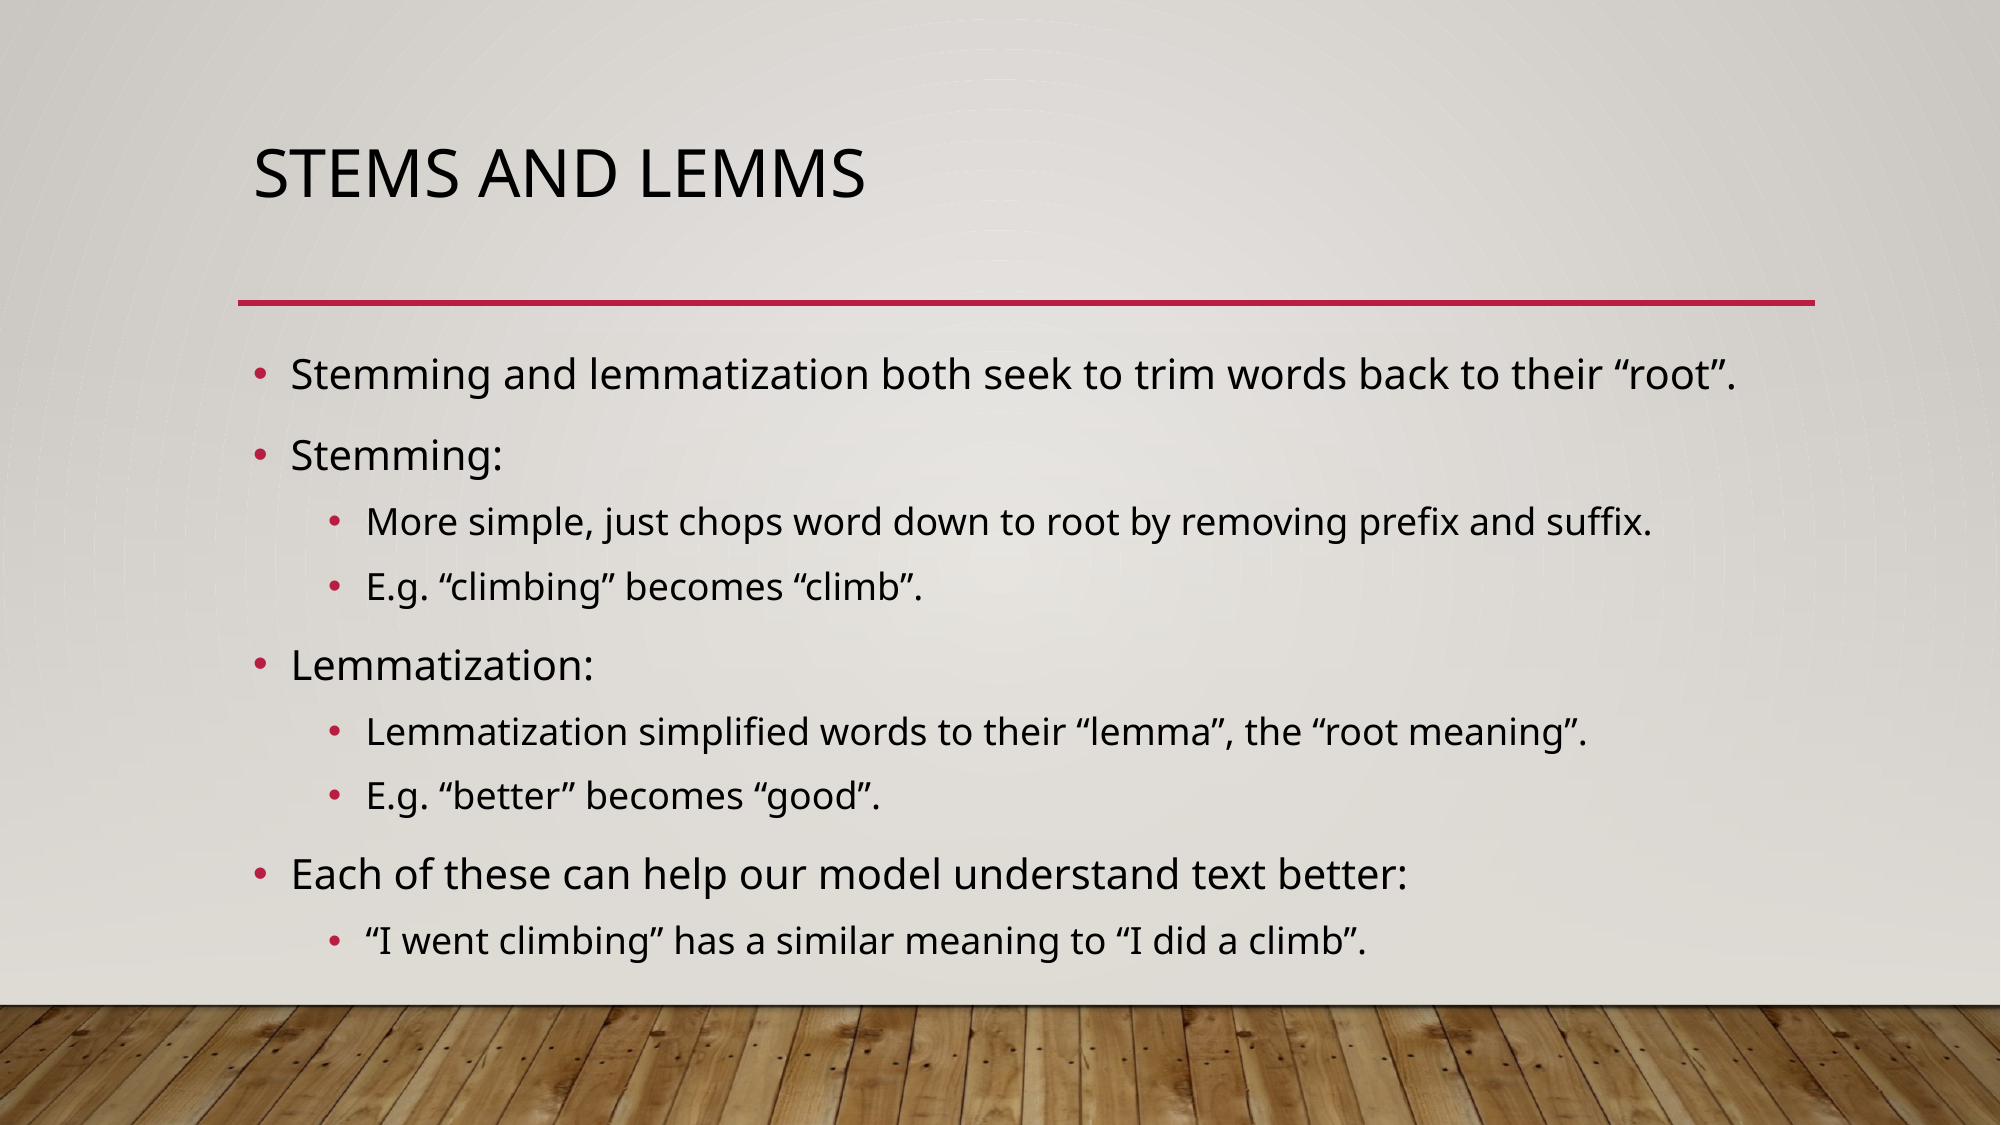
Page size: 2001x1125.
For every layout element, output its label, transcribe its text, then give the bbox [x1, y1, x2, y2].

title Stems and Lemms [238, 131, 1814, 305]
picture [0, 1005, 2000, 1125]
list Stemming and lemmatization both seek to trim words back to their “root”. Stemming: More simple, just chops word down to root by removing prefix and suffix. E.g. “climbing” becomes “climb”. Lemmatization: Lemmatization simplified words to their “lemma”, the “root meaning”. E.g. “better” becomes “good”. Each of these can help our model understand text better: “I went climbing” has a similar meaning to “I did a climb”. [238, 330, 1814, 993]
